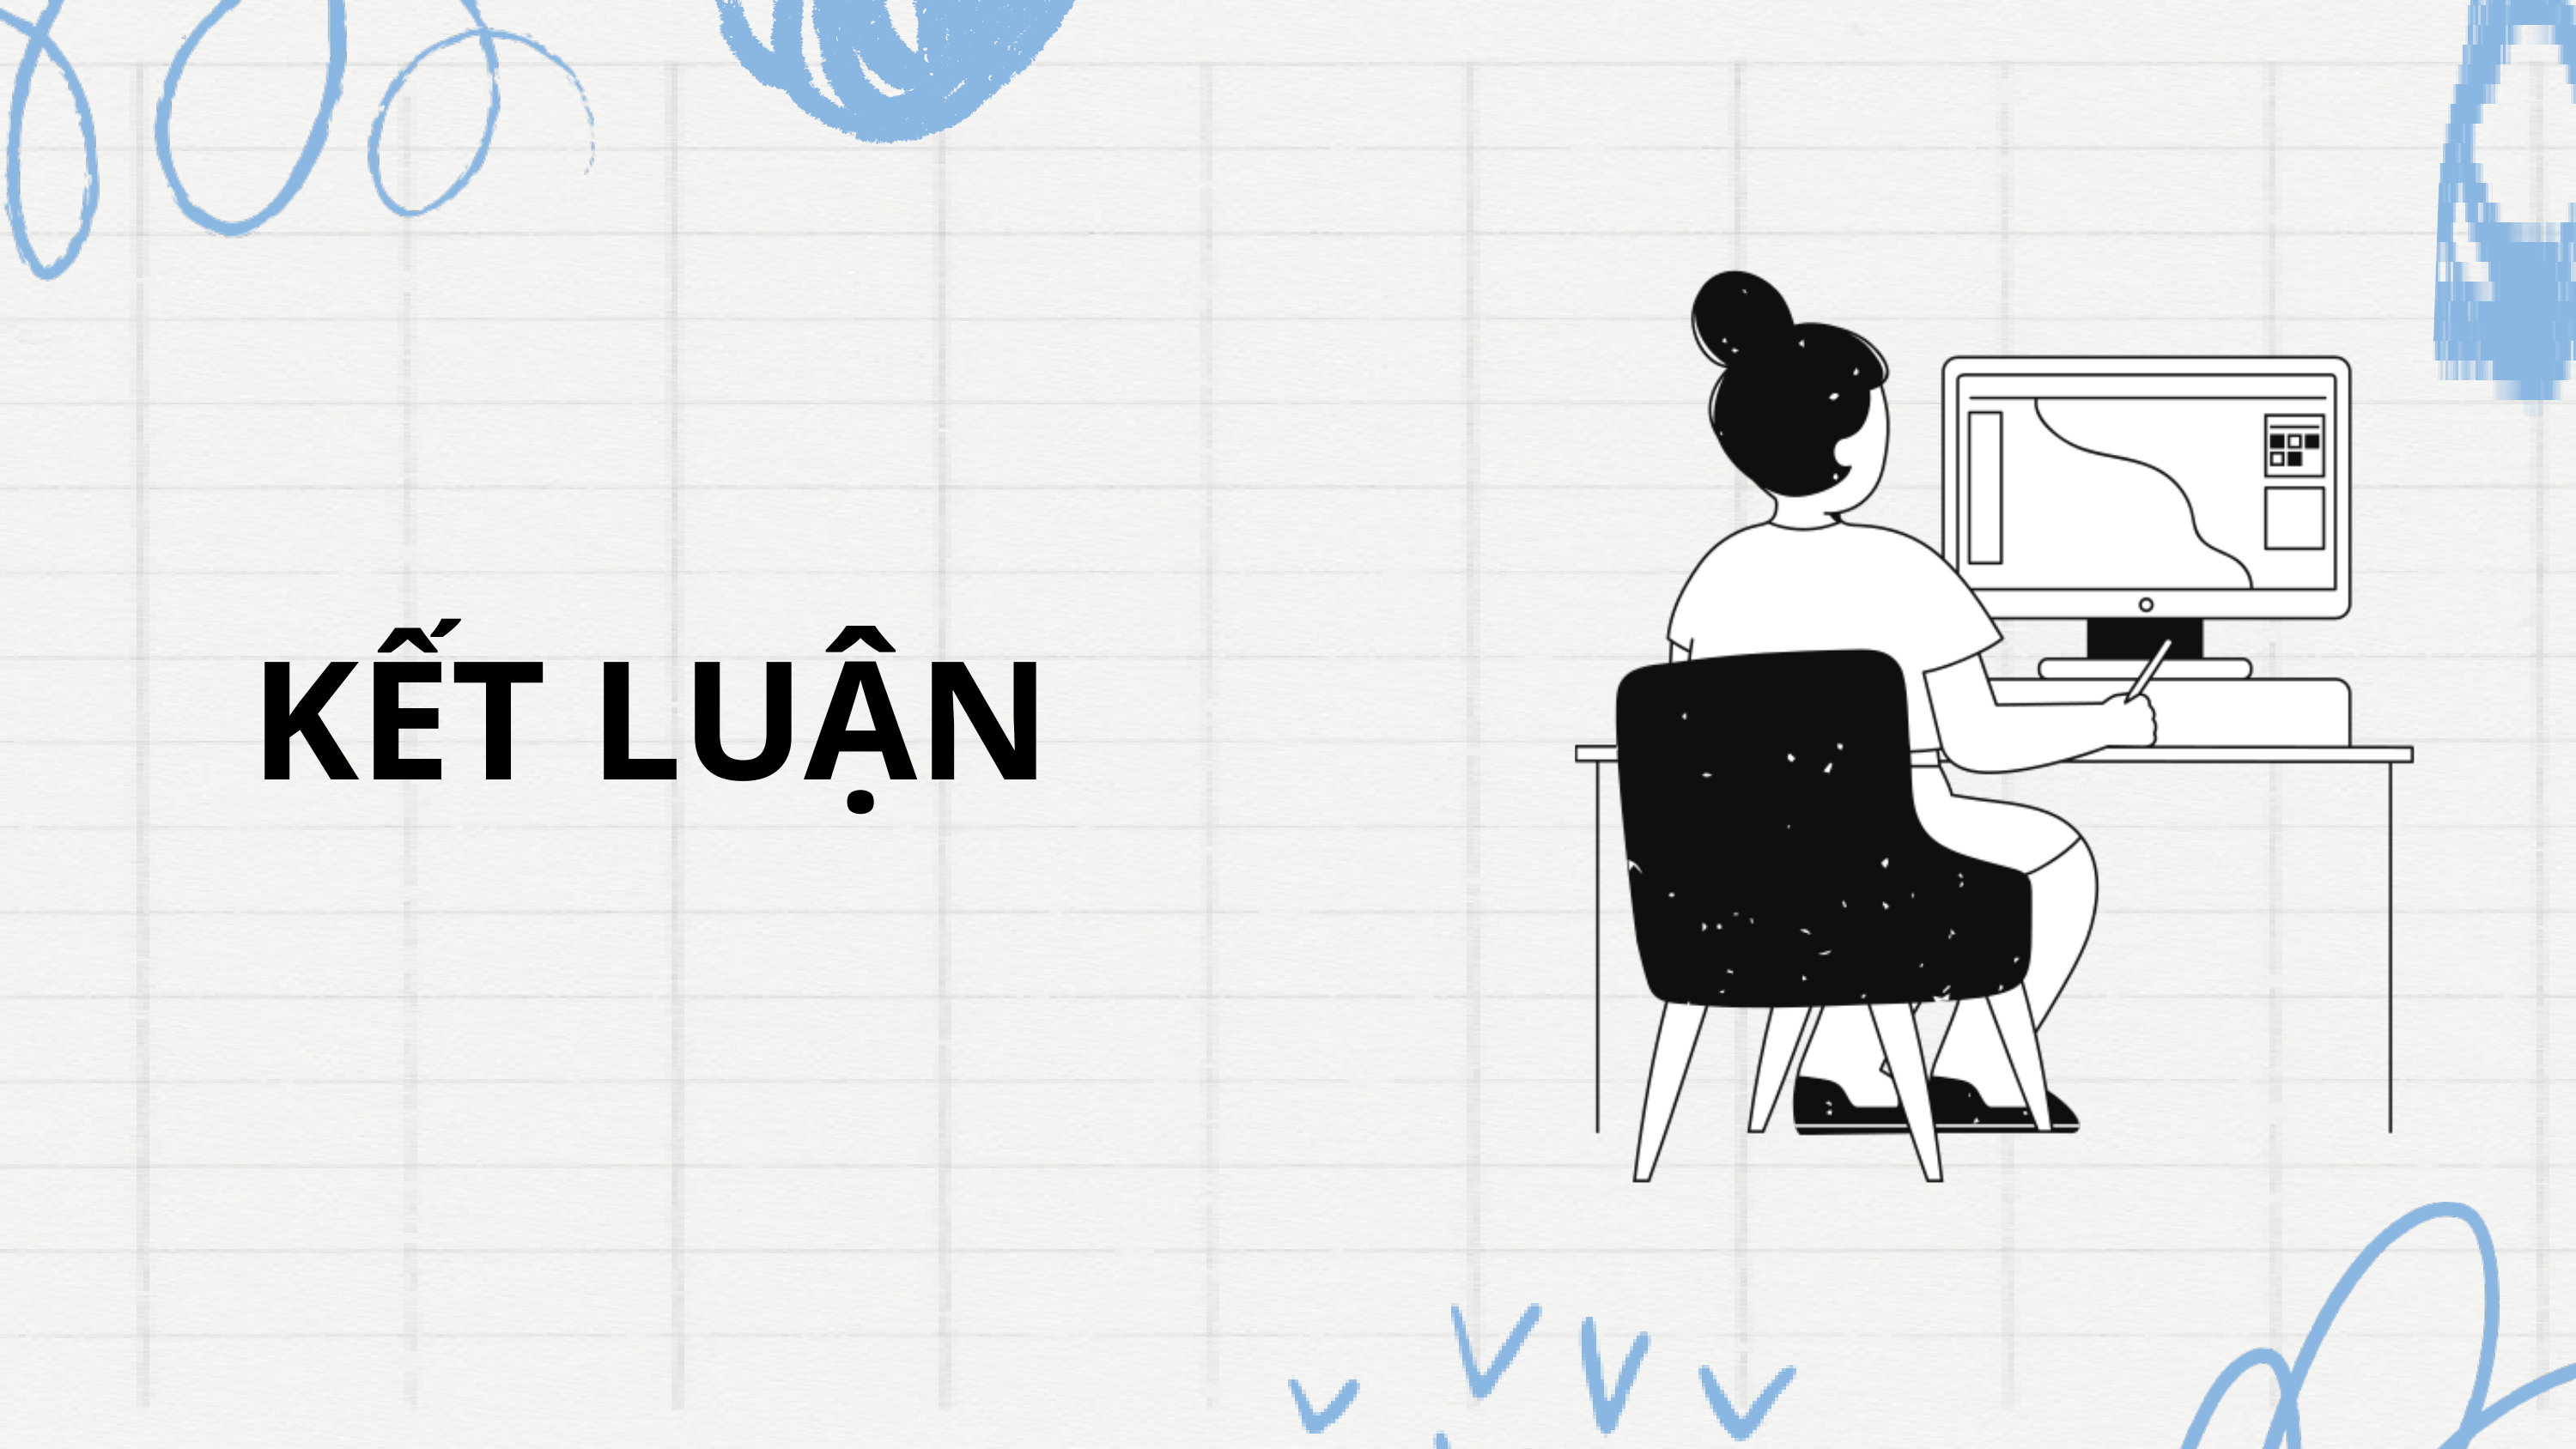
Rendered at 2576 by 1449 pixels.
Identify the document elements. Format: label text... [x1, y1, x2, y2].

text_box [0, 0, 596, 282]
text_box [704, 0, 1113, 145]
text_box [1288, 1303, 1862, 1449]
text_box [2162, 1202, 2576, 1449]
text_box KẾT LUẬN [250, 652, 1461, 813]
text_box [0, 0, 2576, 1449]
text_box [2431, 0, 2576, 419]
text_box [1575, 264, 2415, 1185]
